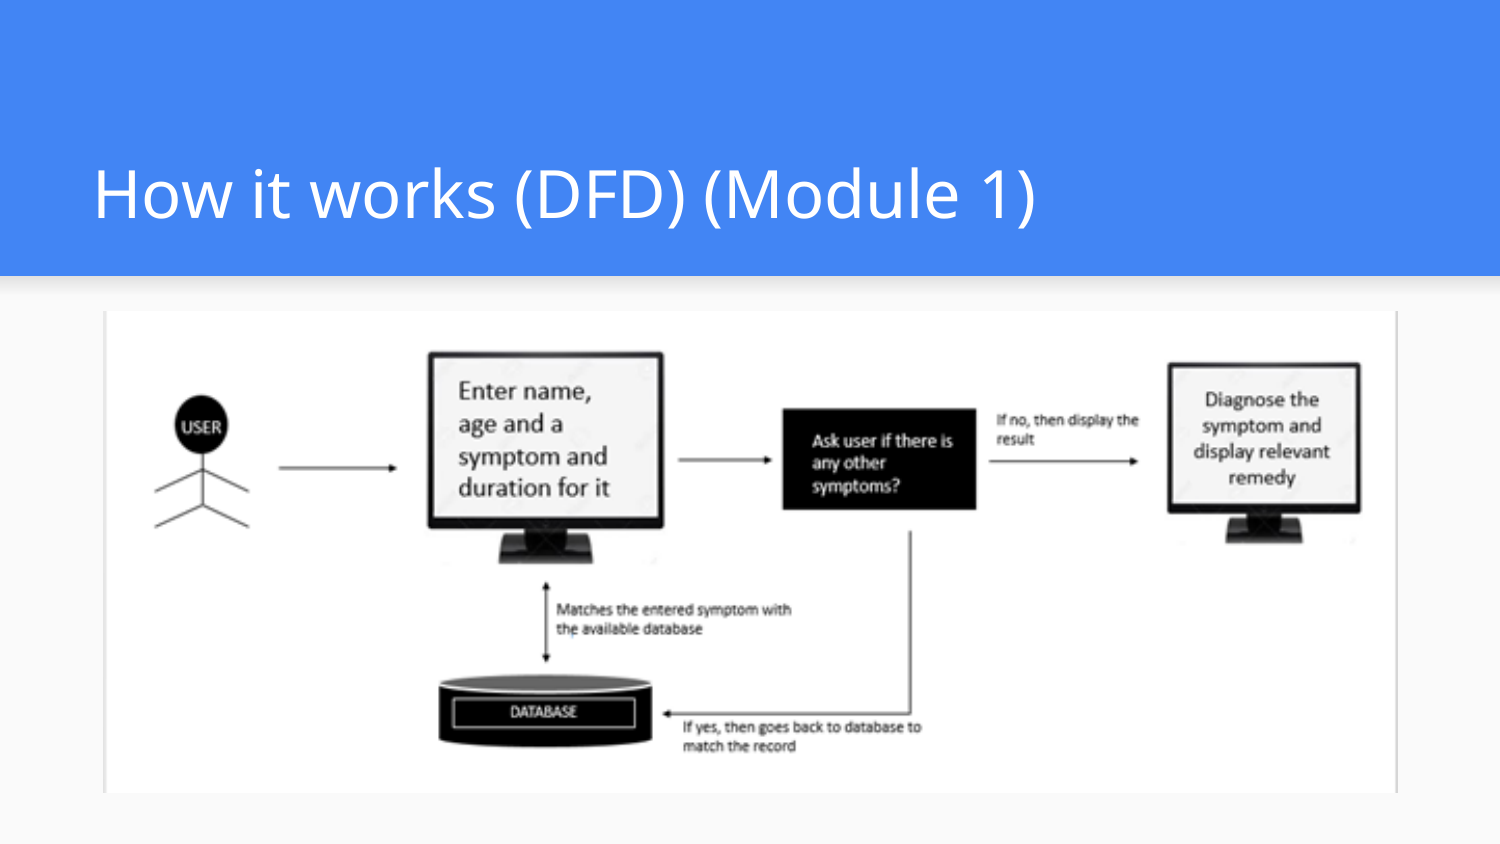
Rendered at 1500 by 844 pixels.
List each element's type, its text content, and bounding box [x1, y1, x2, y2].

title How it works (DFD) (Module 1) [77, 121, 1427, 248]
picture [103, 311, 1398, 794]
